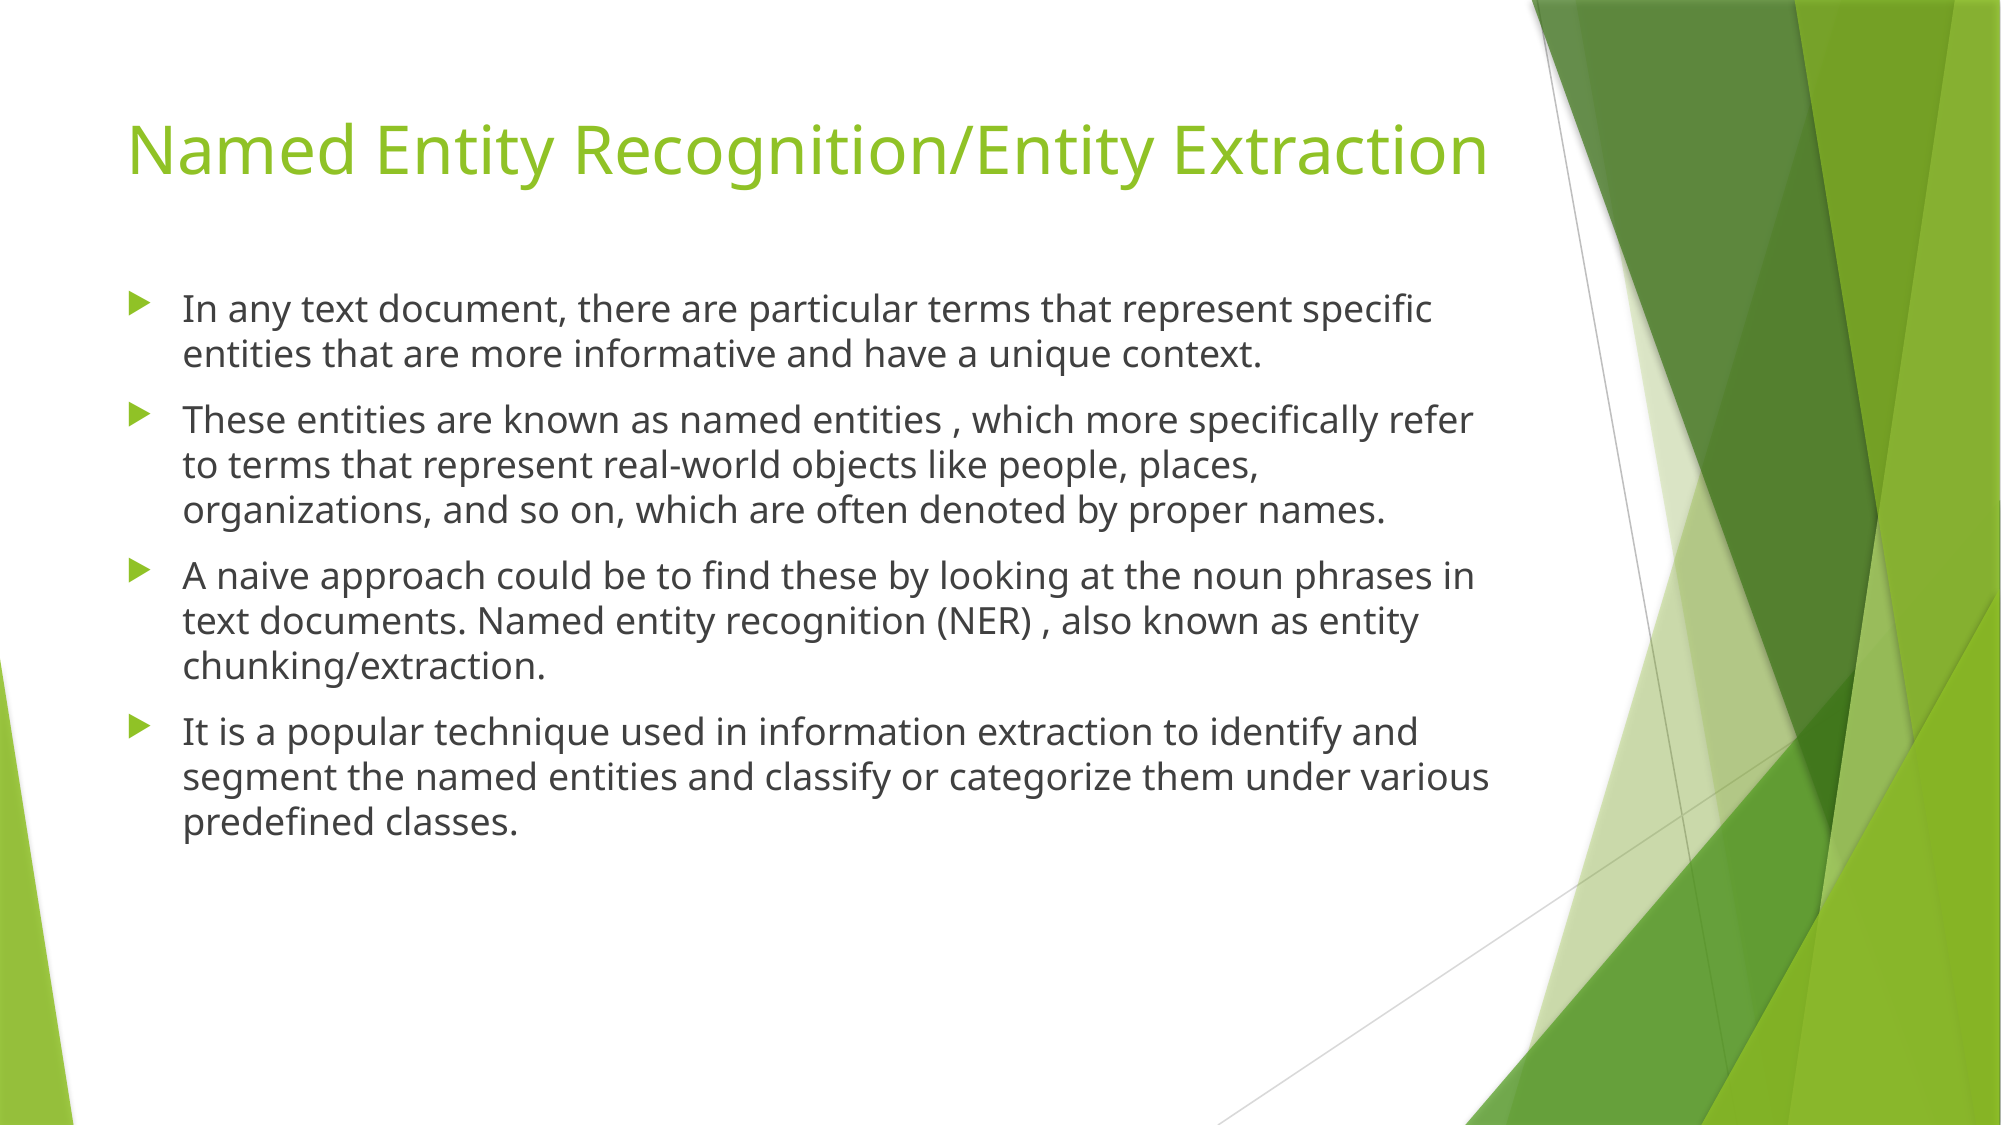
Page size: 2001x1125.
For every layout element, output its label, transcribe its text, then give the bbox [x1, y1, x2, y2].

title Named Entity Recognition/Entity Extraction [111, 99, 1522, 197]
list In any text document, there are particular terms that represent specific entities that are more informative and have a unique context. These entities are known as named entities , which more specifically refer to terms that represent real-world objects like people, places, organizations, and so on, which are often denoted by proper names. A naive approach could be to find these by looking at the noun phrases in text documents. Named entity recognition (NER) , also known as entity chunking/extraction. It is a popular technique used in information extraction to identify and segment the named entities and classify or categorize them under various predefined classes. [111, 277, 1522, 992]
